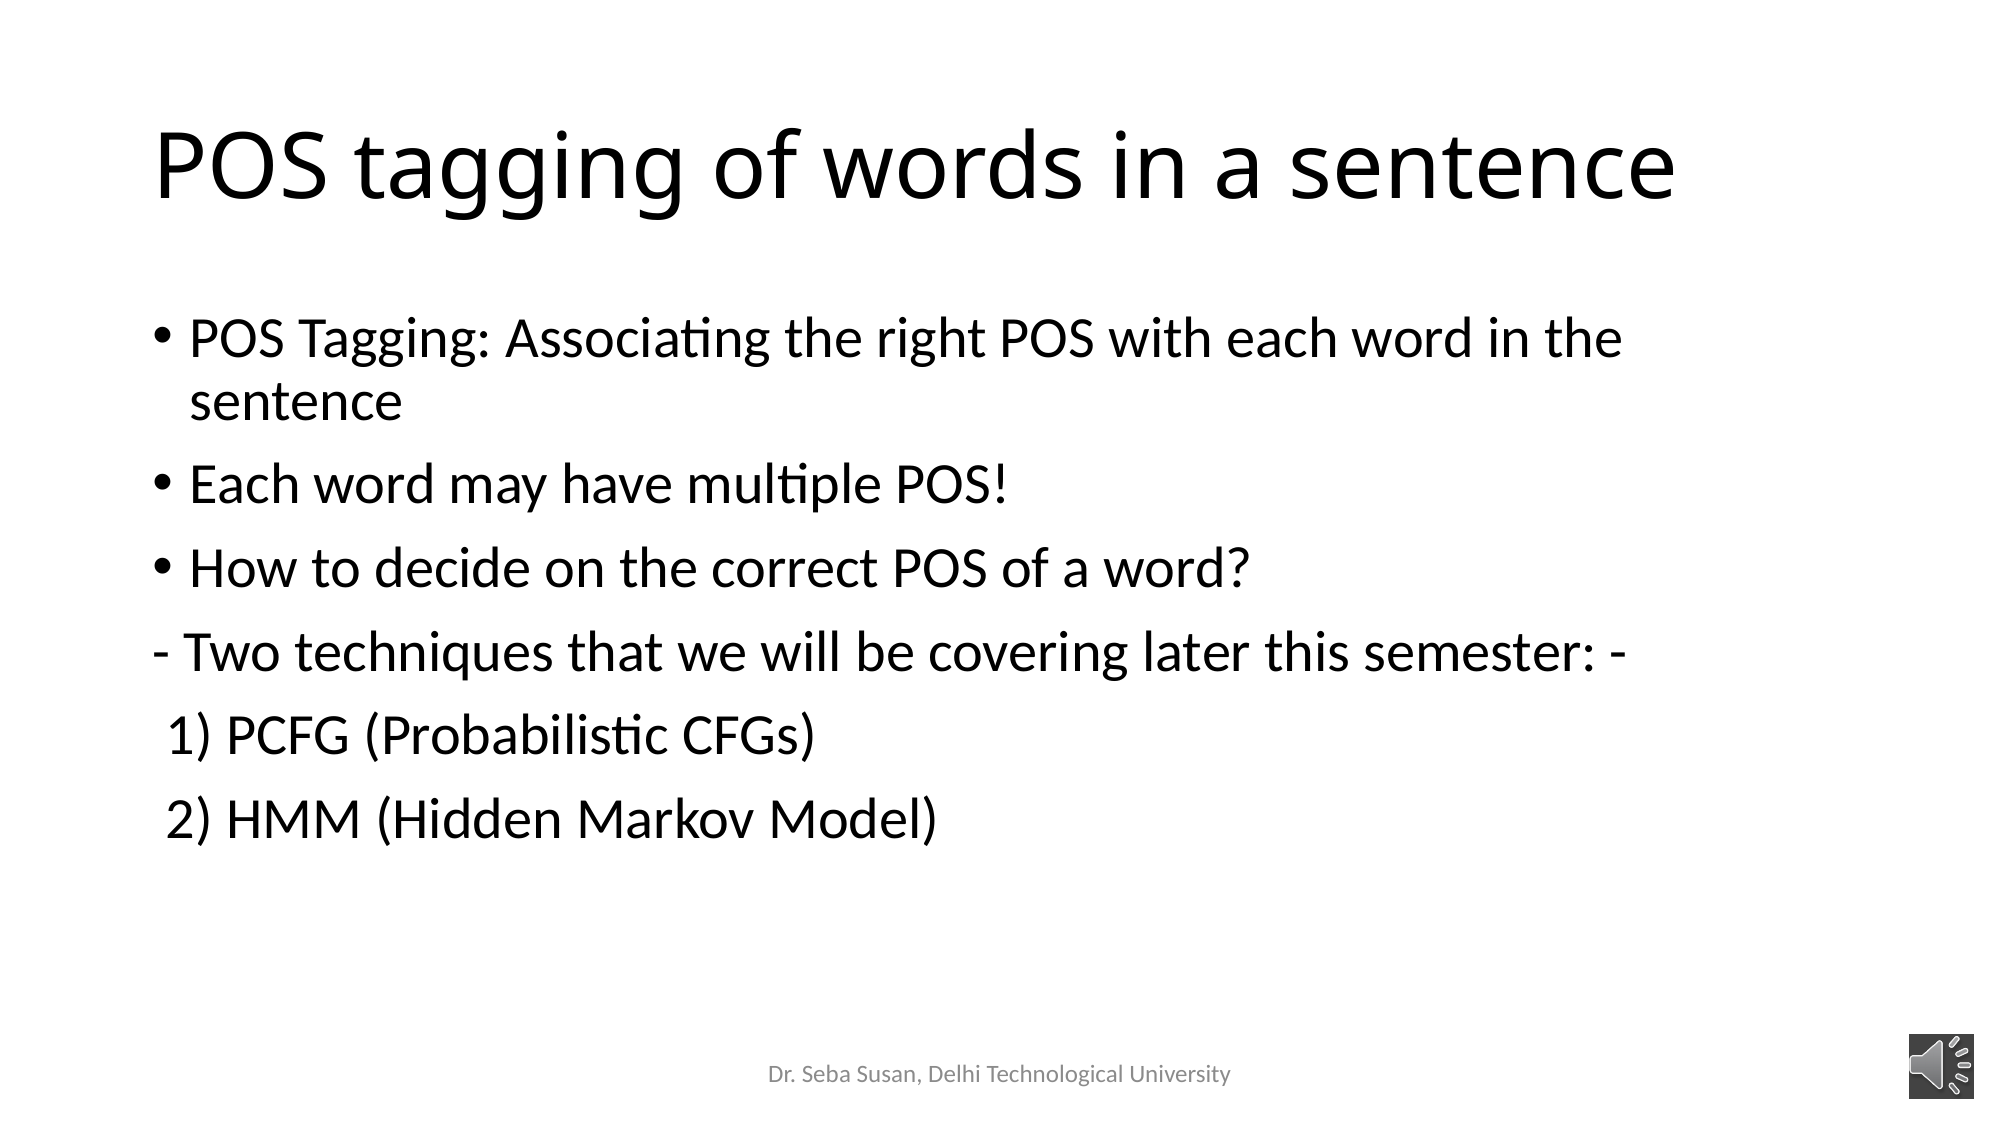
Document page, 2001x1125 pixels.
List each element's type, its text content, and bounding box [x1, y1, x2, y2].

picture [1908, 1033, 1975, 1100]
title POS tagging of words in a sentence [137, 59, 1863, 278]
list POS Tagging: Associating the right POS with each word in the sentence Each word may have multiple POS! How to decide on the correct POS of a word? - Two techniques that we will be covering later this semester: - 1) PCFG (Probabilistic CFGs) 2) HMM (Hidden Markov Model) [137, 299, 1863, 1014]
footer Dr. Seba Susan, Delhi Technological University [662, 1042, 1338, 1103]
